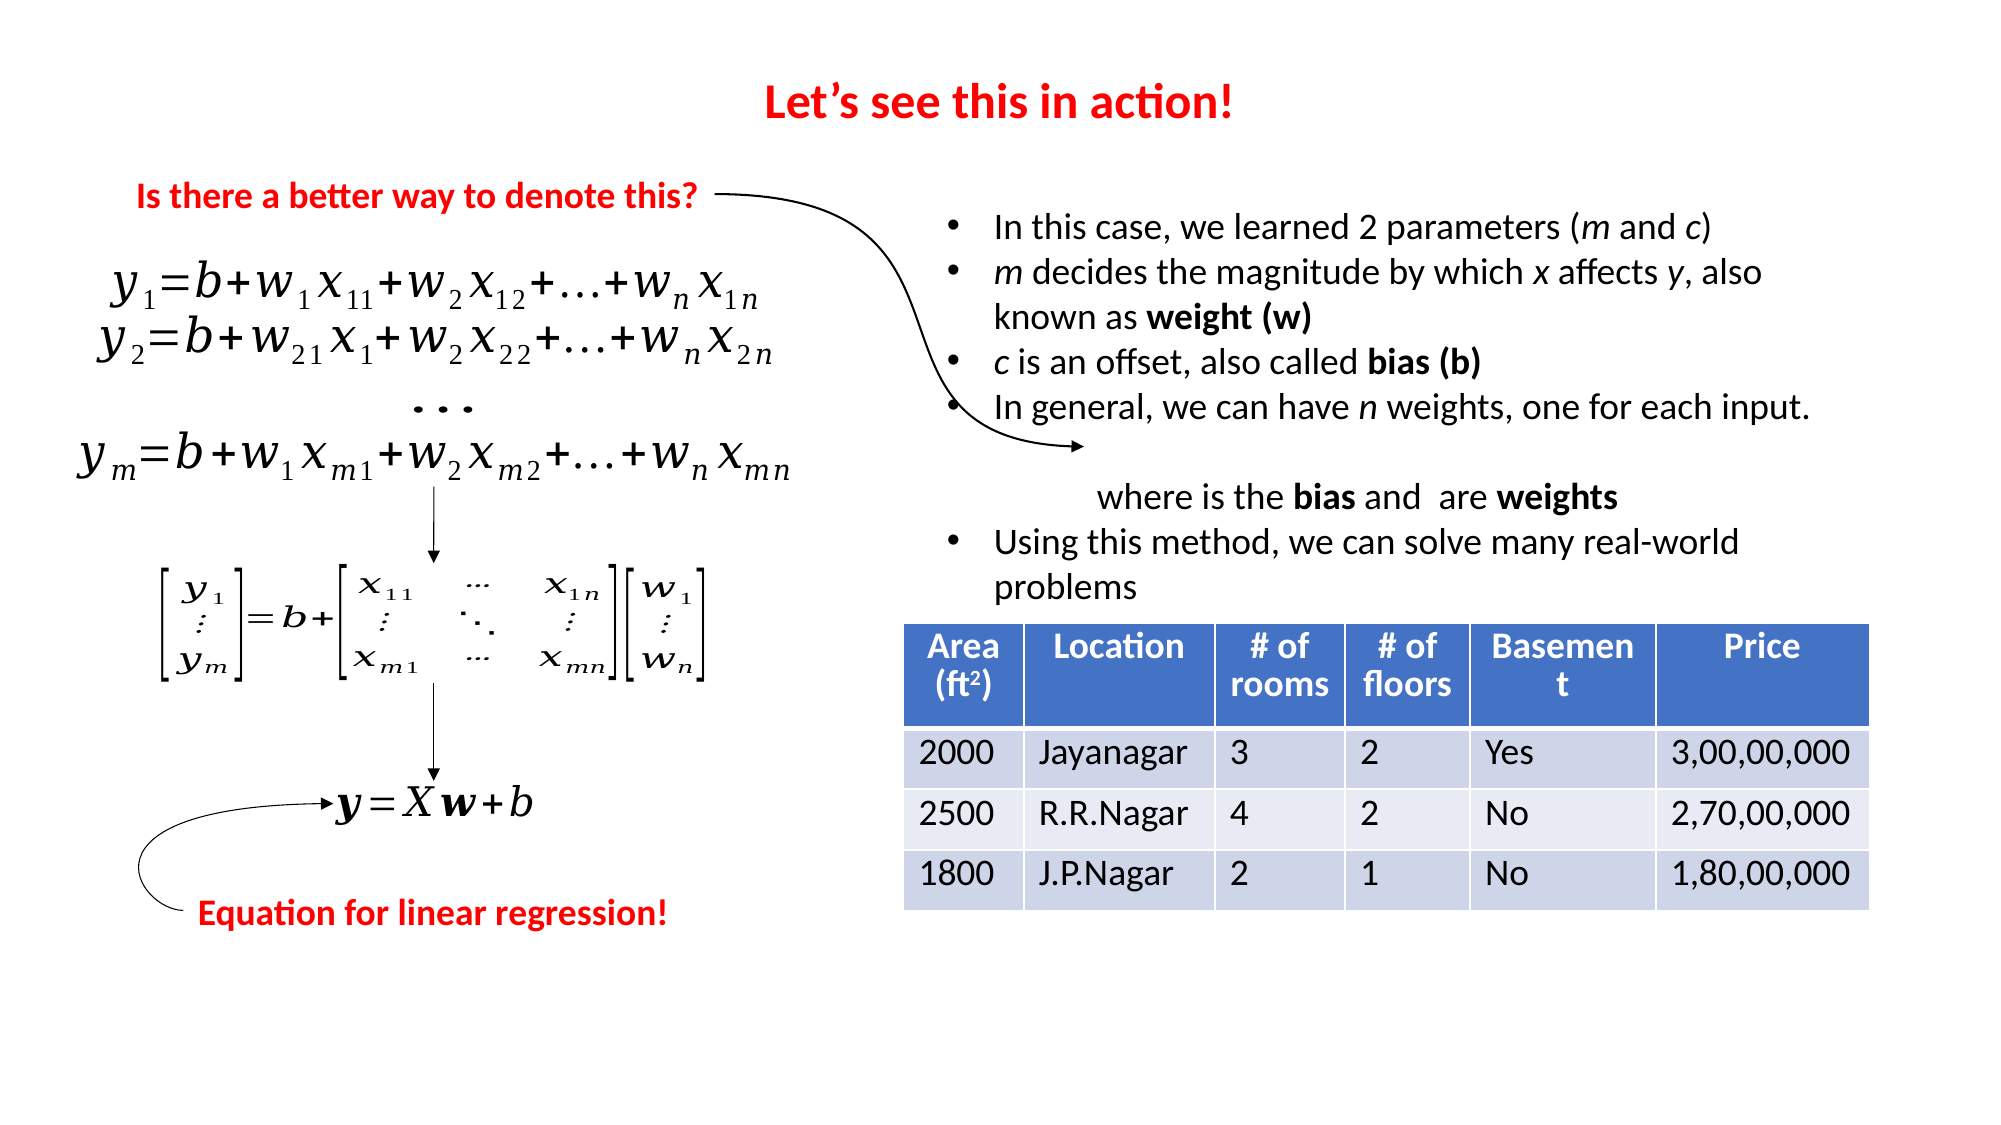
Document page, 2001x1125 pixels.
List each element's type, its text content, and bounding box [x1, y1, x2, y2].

table_cell 1 [1346, 851, 1469, 910]
table_cell 3,00,00,000 [1657, 731, 1869, 788]
text_box Is there a better way to denote this? [121, 164, 715, 224]
table_header Location [1025, 624, 1214, 726]
table_cell Jayanagar [1025, 731, 1214, 788]
table_cell 2 [1216, 851, 1344, 910]
table_cell No [1471, 790, 1655, 849]
table_cell 3 [1216, 731, 1344, 788]
table_cell 2,70,00,000 [1657, 790, 1869, 849]
table_cell 1800 [904, 851, 1023, 910]
table_cell R.R.Nagar [1025, 790, 1214, 849]
table_header Basement [1471, 624, 1655, 726]
text_box Let’s see this in action! [749, 60, 1251, 136]
table_cell 2 [1346, 731, 1469, 788]
table_cell 2500 [904, 790, 1023, 849]
text_box Equation for linear regression! [183, 880, 685, 941]
table_header Area (ft2) [904, 624, 1023, 726]
table_cell 2 [1346, 790, 1469, 849]
table_cell 4 [1216, 790, 1344, 849]
table_cell Yes [1471, 731, 1655, 788]
table_header Price [1657, 624, 1869, 726]
table_cell J.P.Nagar [1025, 851, 1214, 910]
table_cell 2000 [904, 731, 1023, 788]
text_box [75, 255, 793, 487]
table_cell No [1471, 851, 1655, 910]
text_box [717, 194, 1084, 447]
table_header # of floors [1346, 624, 1469, 726]
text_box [181, 803, 334, 911]
table_header # of rooms [1216, 624, 1344, 726]
table_cell 1,80,00,000 [1657, 851, 1869, 910]
